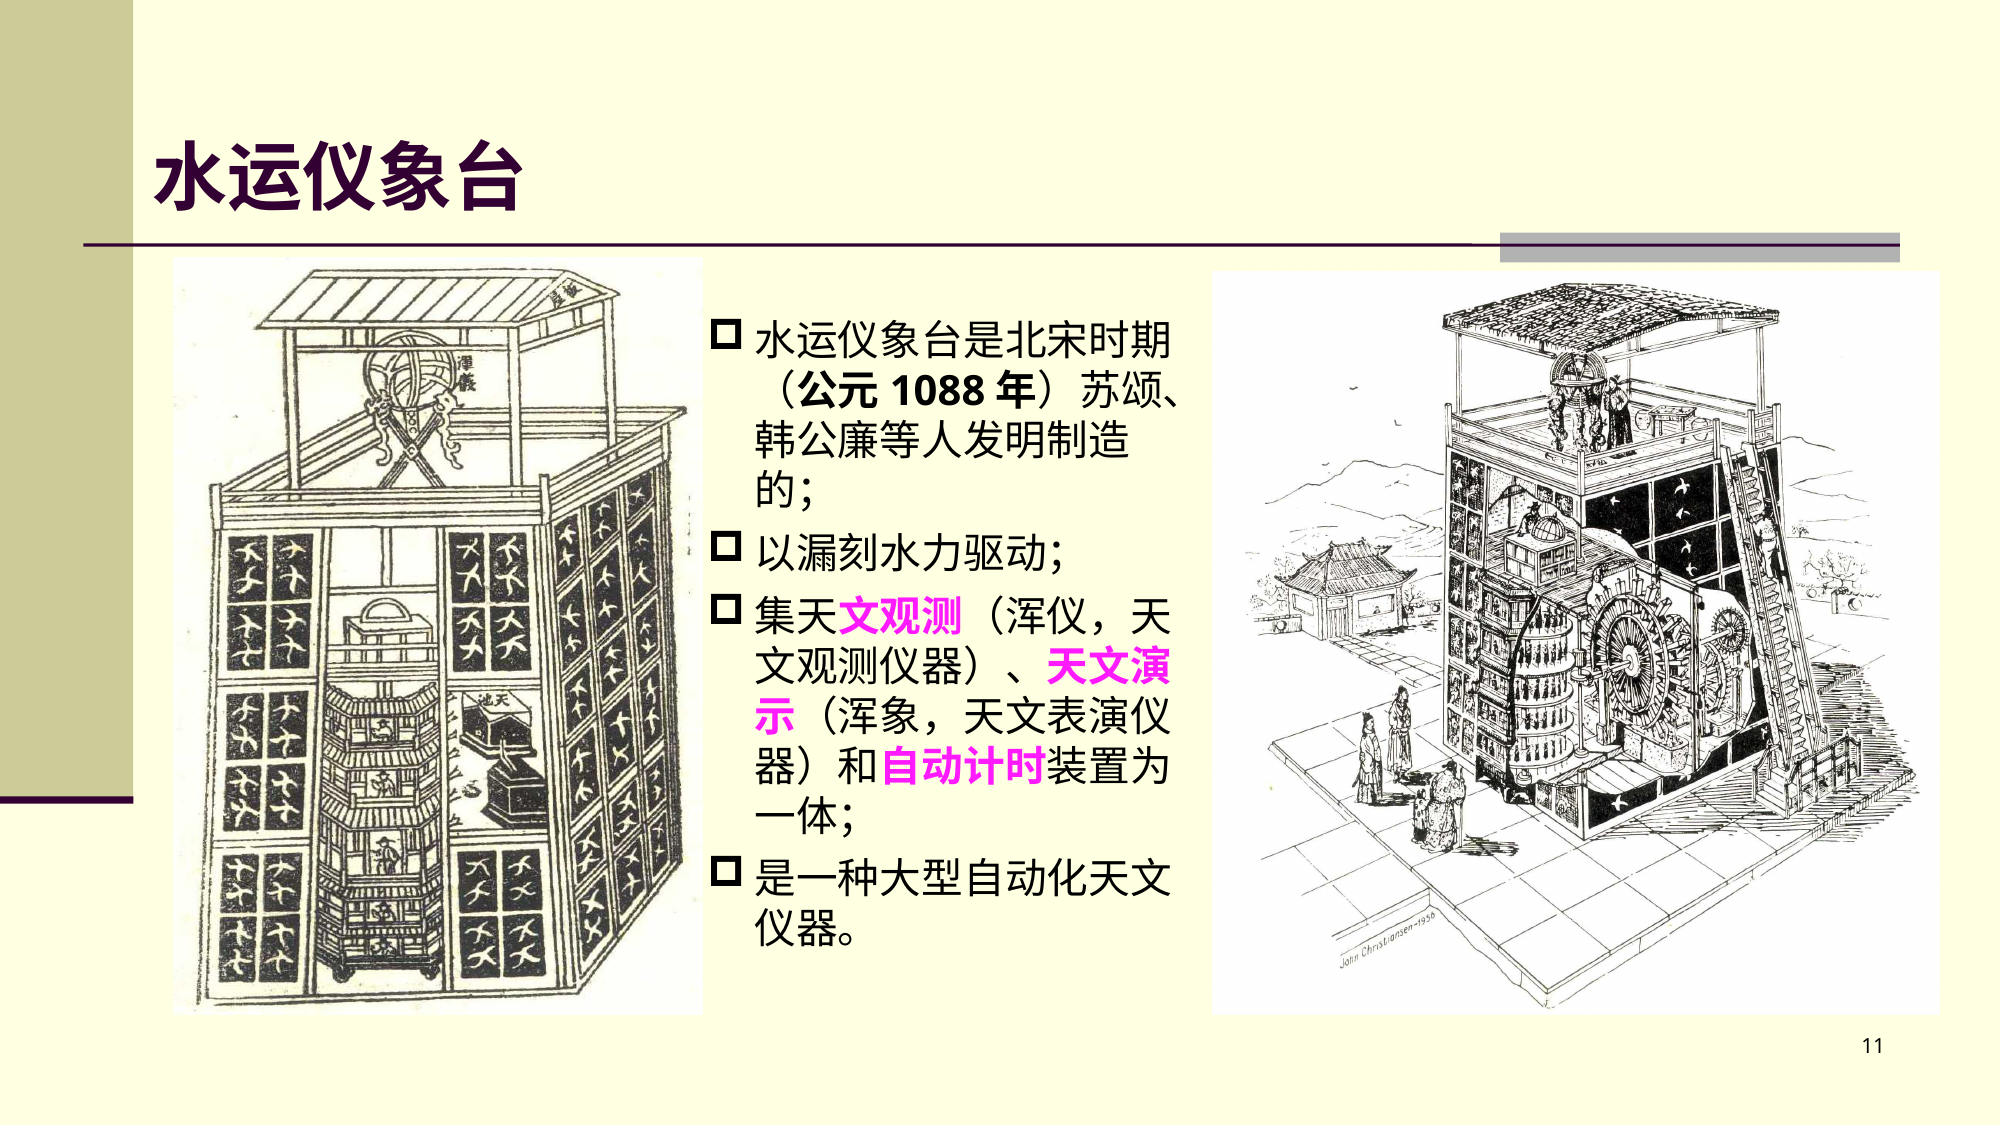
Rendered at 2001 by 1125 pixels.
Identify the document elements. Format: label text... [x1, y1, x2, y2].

text_box 水运仪象台是北宋时期（公元1088年）苏颂、韩公廉等人发明制造的； 以漏刻水力驱动； 集天文观测（浑仪，天文观测仪器）、天文演示（浑象，天文表演仪器）和自动计时装置为一体； 是一种大型自动化天文仪器。 [703, 306, 1212, 960]
picture [173, 257, 703, 1015]
slide_number 11 [1483, 1025, 1900, 1100]
picture [1212, 271, 1940, 1015]
title 水运仪象台 [137, 110, 1413, 240]
